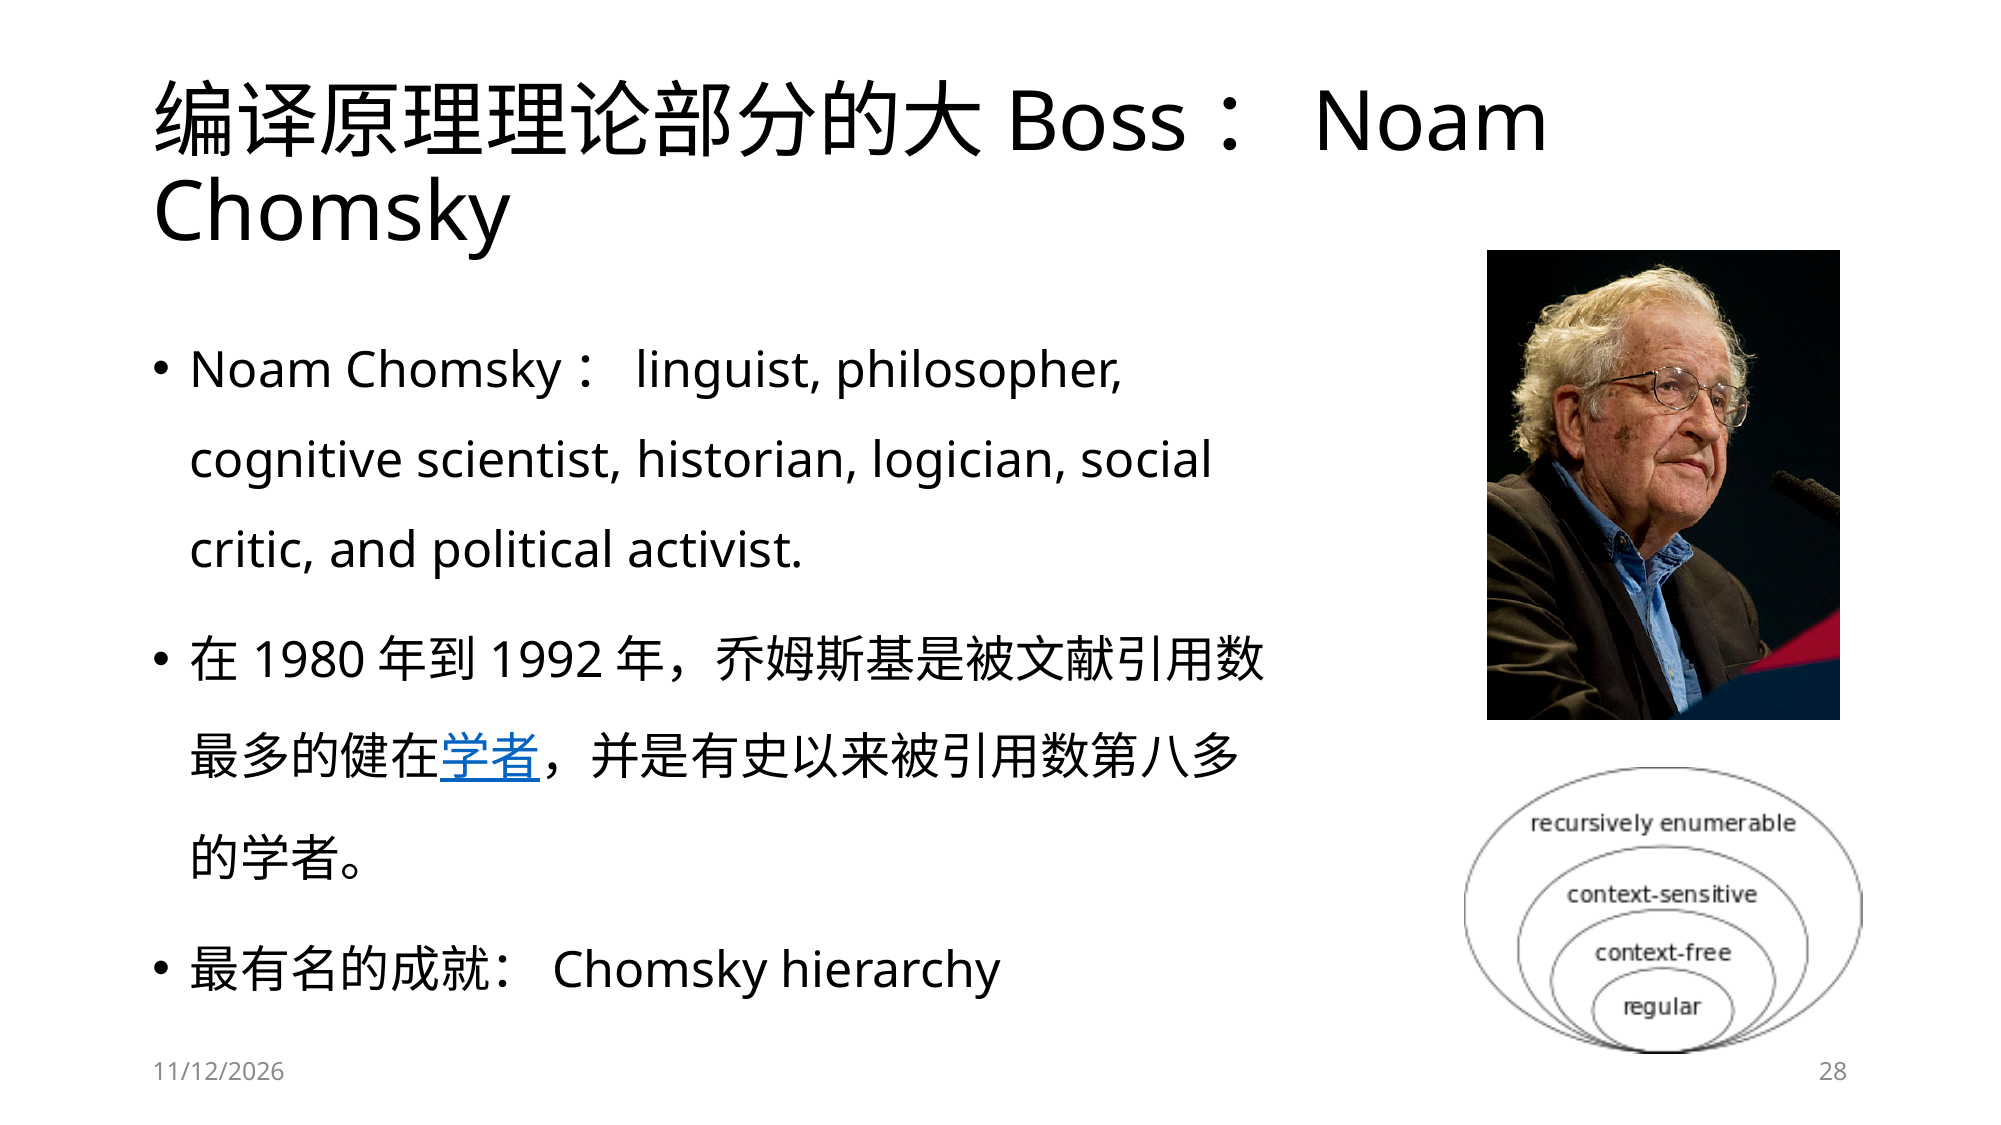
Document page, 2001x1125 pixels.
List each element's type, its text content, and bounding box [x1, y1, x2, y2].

picture [1464, 767, 1863, 1054]
slide_number 28 [1412, 1042, 1863, 1103]
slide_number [137, 1042, 588, 1103]
picture [1487, 250, 1840, 720]
list Noam Chomsky：linguist, philosopher, cognitive scientist, historian, logician, social critic, and political activist. 在1980年到1992年，乔姆斯基是被文献引用数最多的健在学者，并是有史以来被引用数第八多的学者。 最有名的成就：Chomsky hierarchy [137, 299, 1294, 1014]
title 编译原理理论部分的大Boss：Noam Chomsky [137, 59, 1946, 278]
